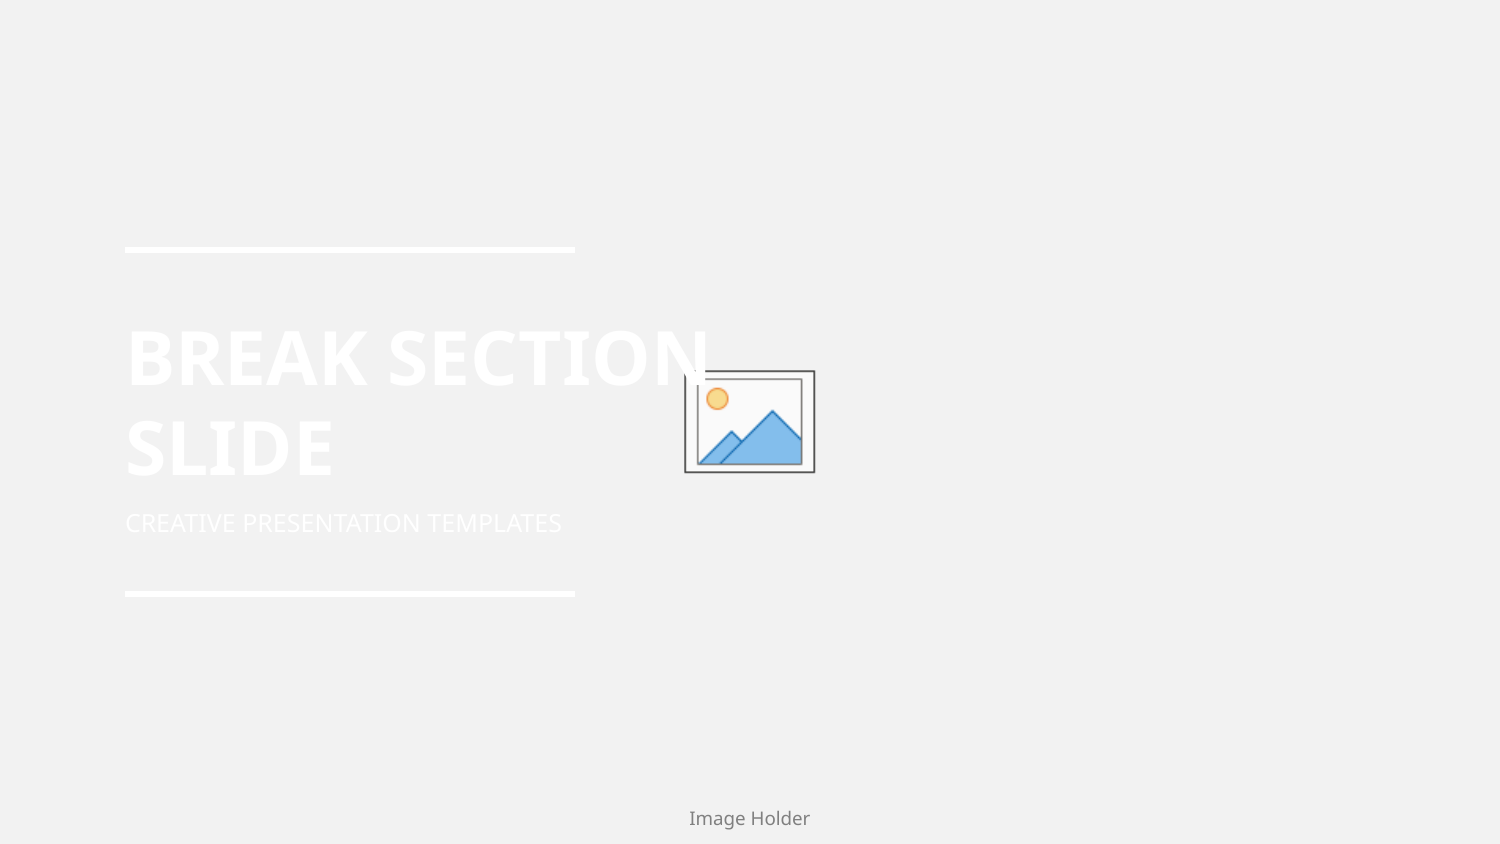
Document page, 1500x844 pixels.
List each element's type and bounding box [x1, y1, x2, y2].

text_box [124, 249, 714, 594]
picture [0, 0, 1500, 844]
